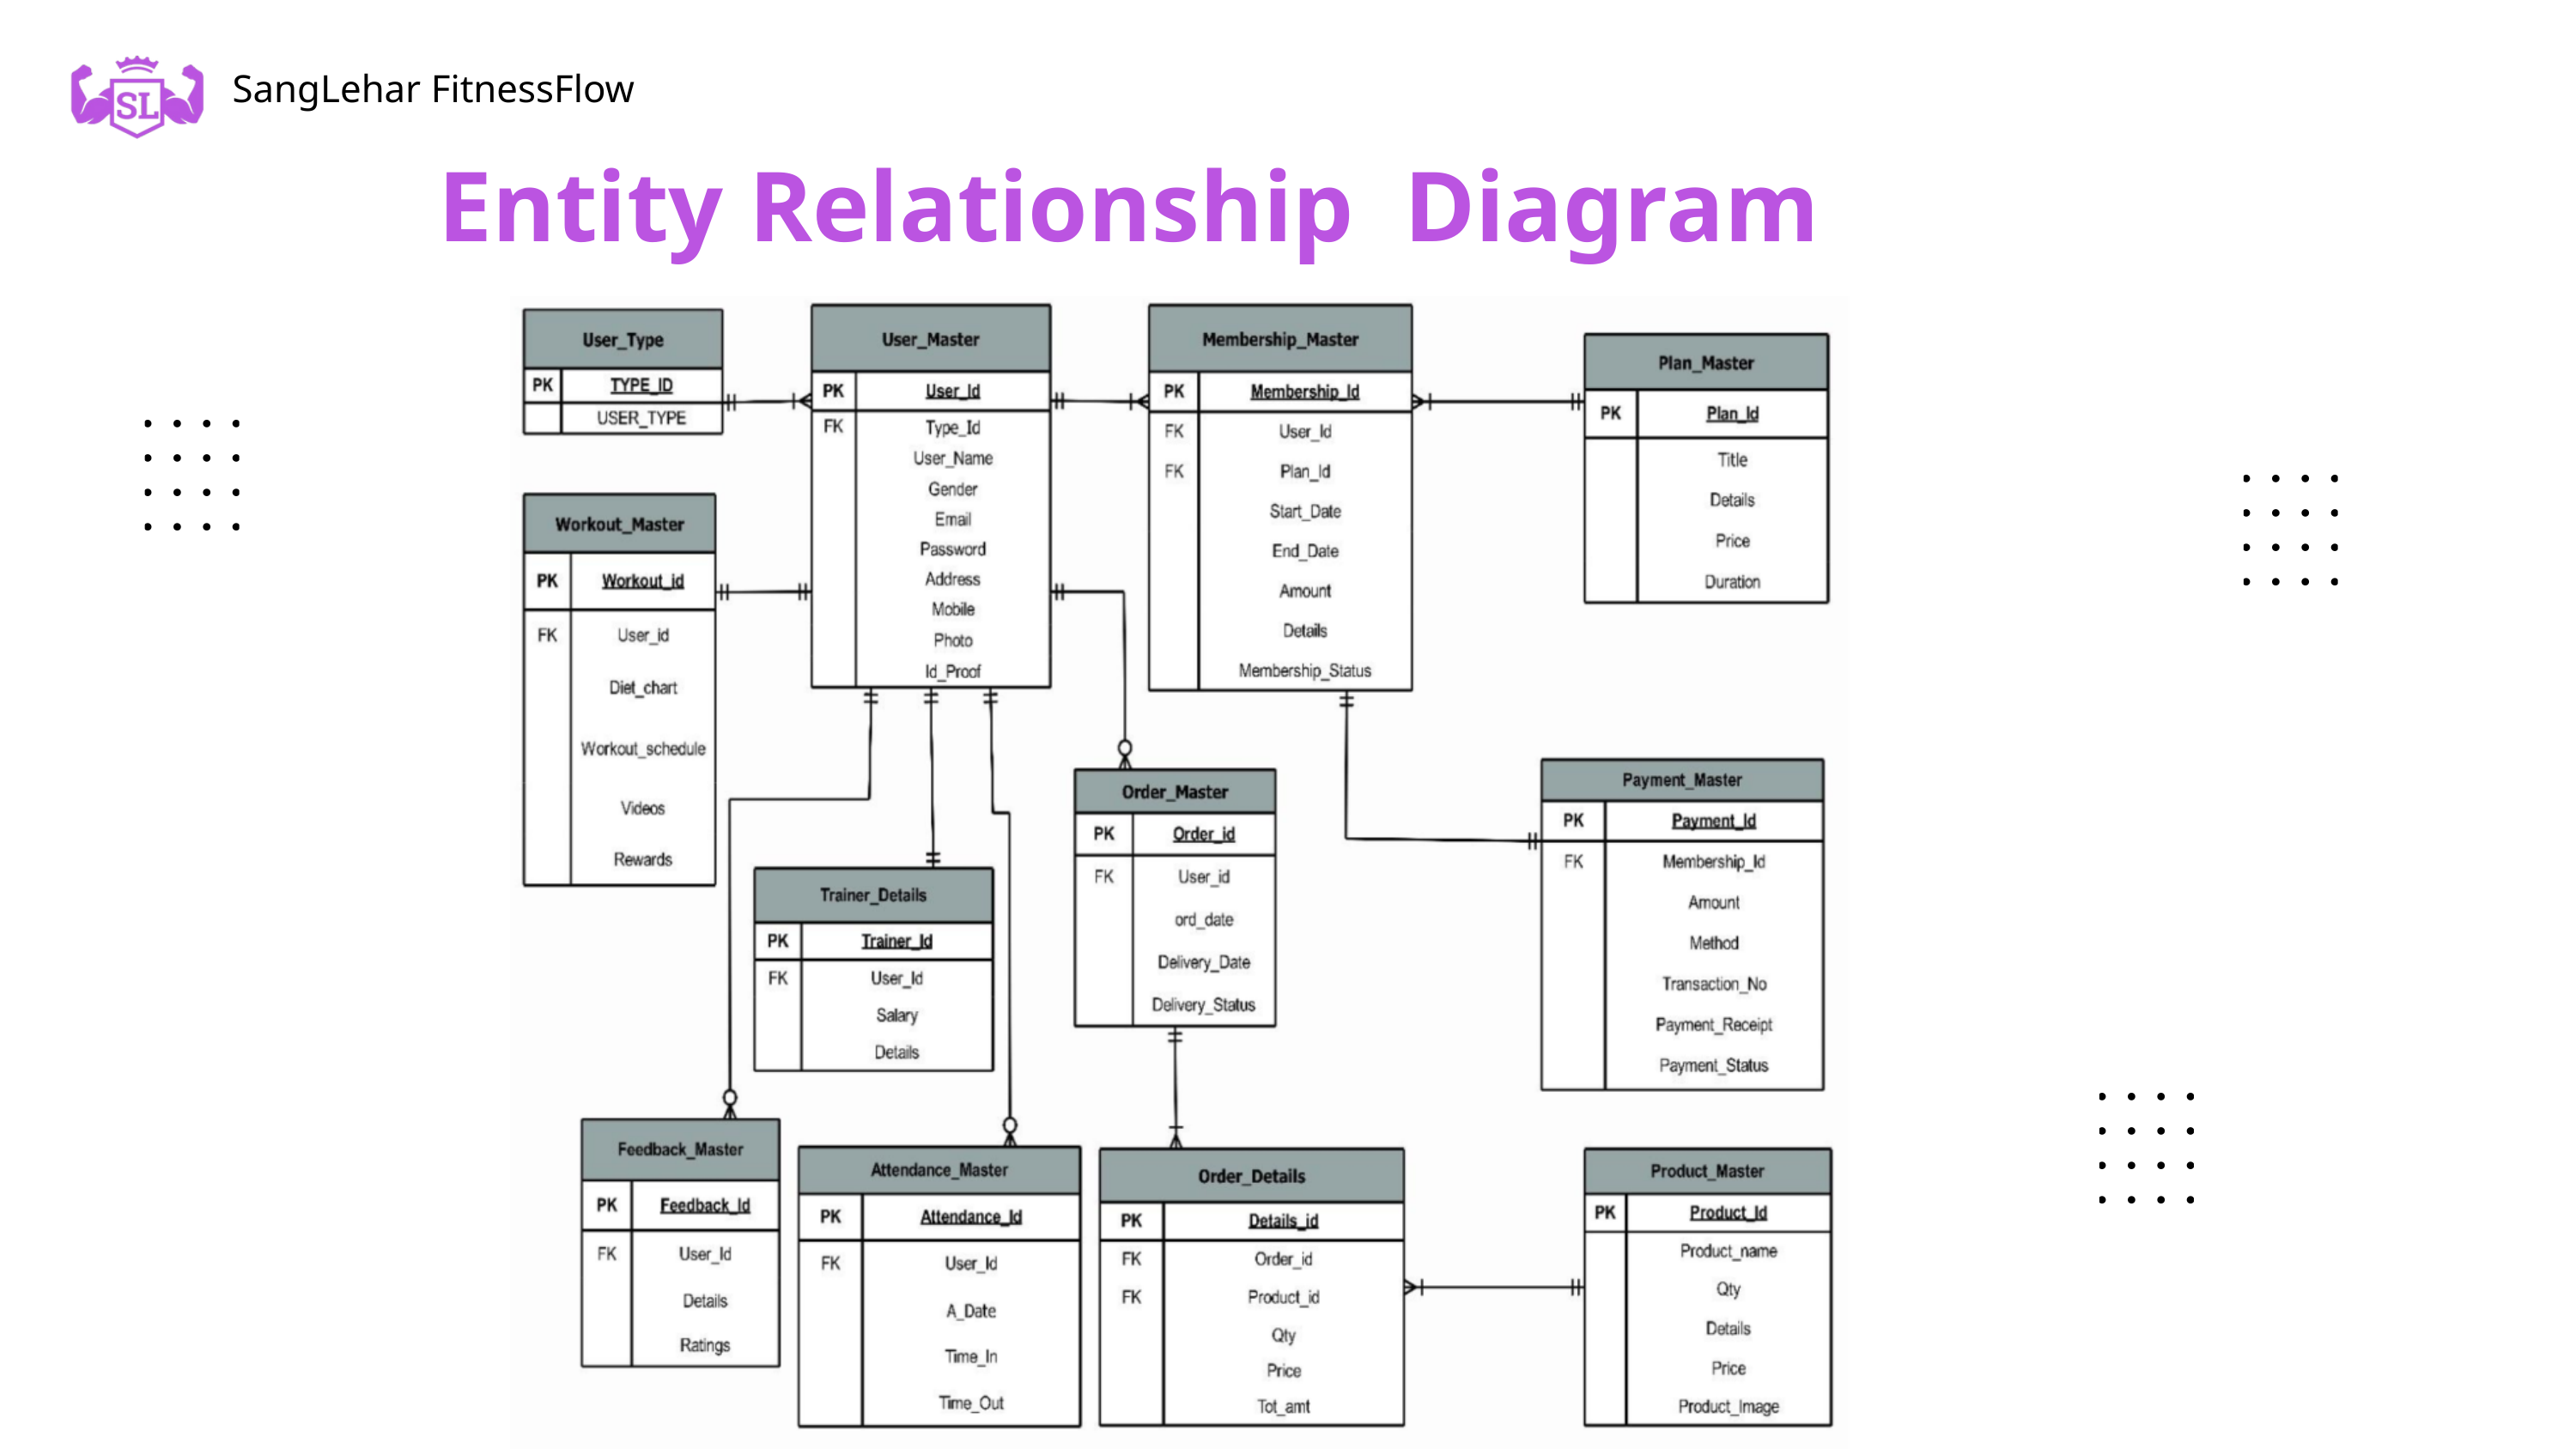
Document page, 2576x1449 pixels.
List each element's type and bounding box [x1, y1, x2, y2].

text_box [510, 306, 1858, 1449]
text_box [144, 420, 240, 530]
text_box [438, 144, 2017, 297]
text_box [2099, 1093, 2194, 1203]
text_box [66, 50, 678, 145]
text_box [2243, 475, 2338, 585]
